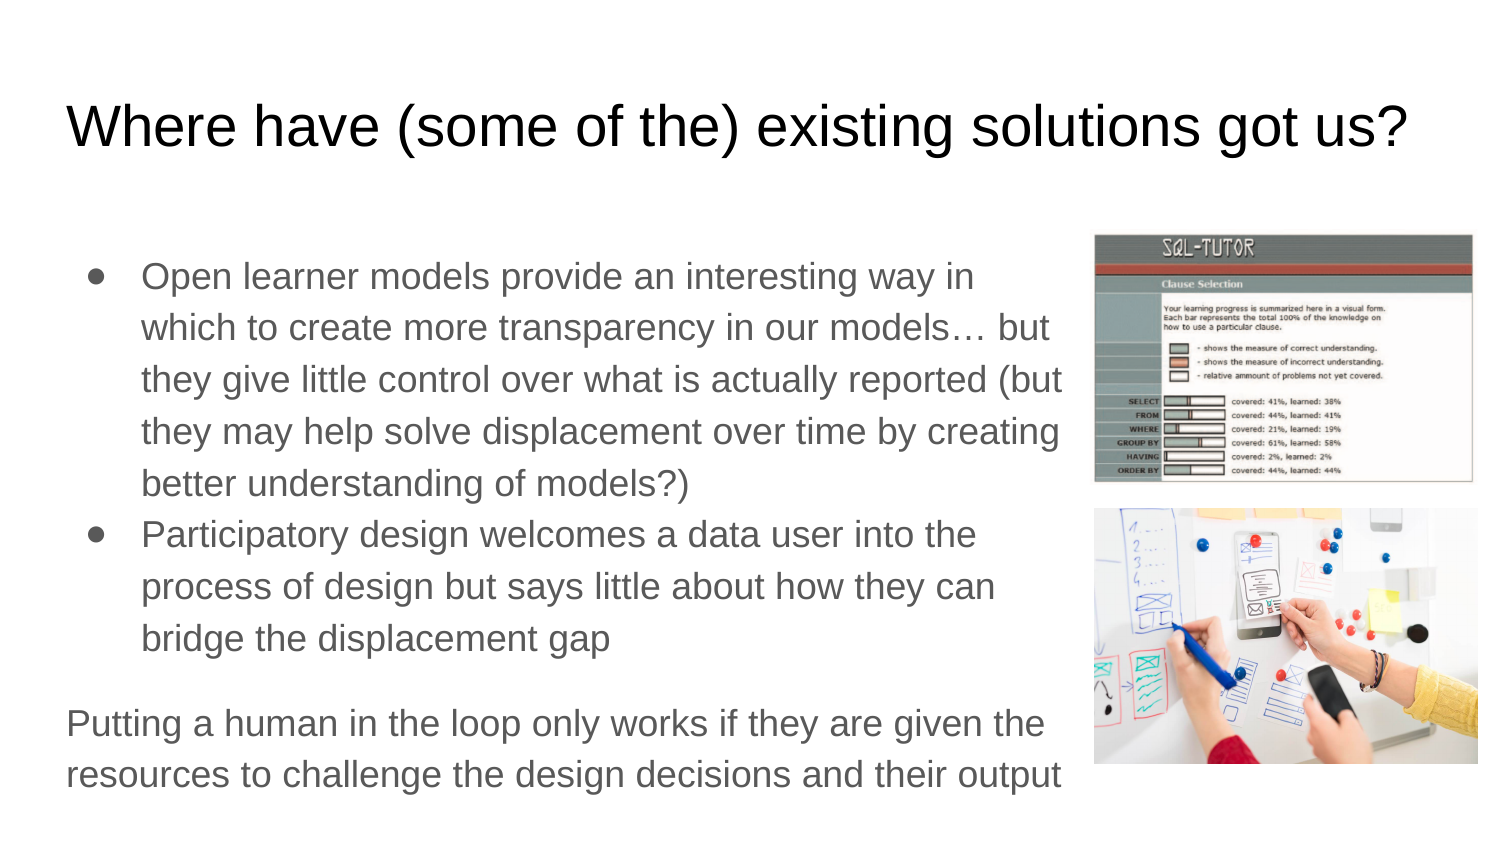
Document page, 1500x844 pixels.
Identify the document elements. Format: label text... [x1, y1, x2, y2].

picture [1094, 508, 1478, 764]
list Open learner models provide an interesting way in which to create more transparency in our models… but they give little control over what is actually reported (but they may help solve displacement over time by creating better understanding of models?) Participatory design welcomes a data user into the process of design but says little about how they can bridge the displacement gap Putting a human in the loop only works if they are given the resources to challenge the design decisions and their output [51, 229, 1088, 791]
title Where have (some of the) existing solutions got us? [51, 72, 1449, 167]
picture [1087, 229, 1485, 485]
